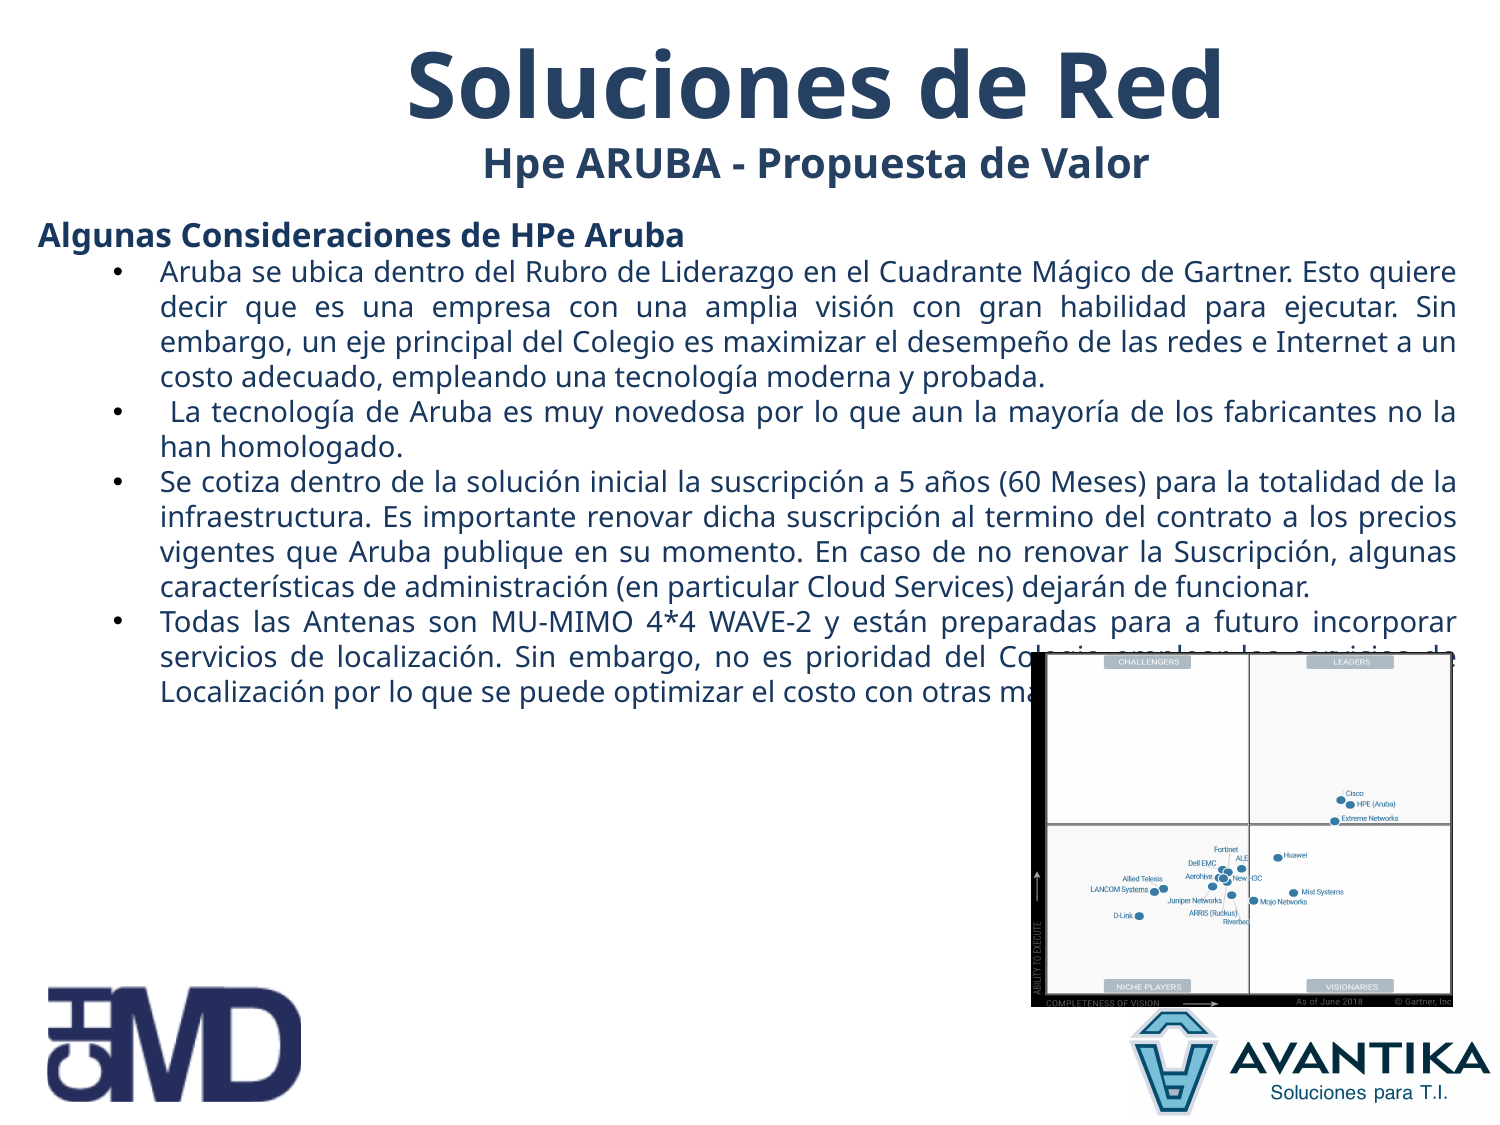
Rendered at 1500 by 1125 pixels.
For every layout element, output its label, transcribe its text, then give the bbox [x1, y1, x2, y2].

picture [1031, 652, 1493, 1117]
list Soluciones de Red Hpe ARUBA - Propuesta de Valor [141, 0, 1492, 257]
text_box Algunas Consideraciones de HPe Aruba Aruba se ubica dentro del Rubro de Liderazgo en el Cuadrante Mágico de Gartner. Esto quiere decir que es una empresa con una amplia visión con gran habilidad para ejecutar. Sin embargo, un eje principal del Colegio es maximizar el desempeño de las redes e Internet a un costo adecuado, empleando una tecnología moderna y probada. La tecnología de Aruba es muy novedosa por lo que aun la mayoría de los fabricantes no la han homologado. Se cotiza dentro de la solución inicial la suscripción a 5 años (60 Meses) para la totalidad de la infraestructura. Es importante renovar dicha suscripción al termino del contrato a los precios vigentes que Aruba publique en su momento. En caso de no renovar la Suscripción, algunas características de administración (en particular Cloud Services) dejarán de funcionar. Todas las Antenas son MU-MIMO 4*4 WAVE-2 y están preparadas para a futuro incorporar servicios de localización. Sin embargo, no es prioridad del Colegio emplear los servicios de Localización por lo que se puede optimizar el costo con otras marcas. [23, 166, 1474, 716]
picture [47, 985, 302, 1103]
